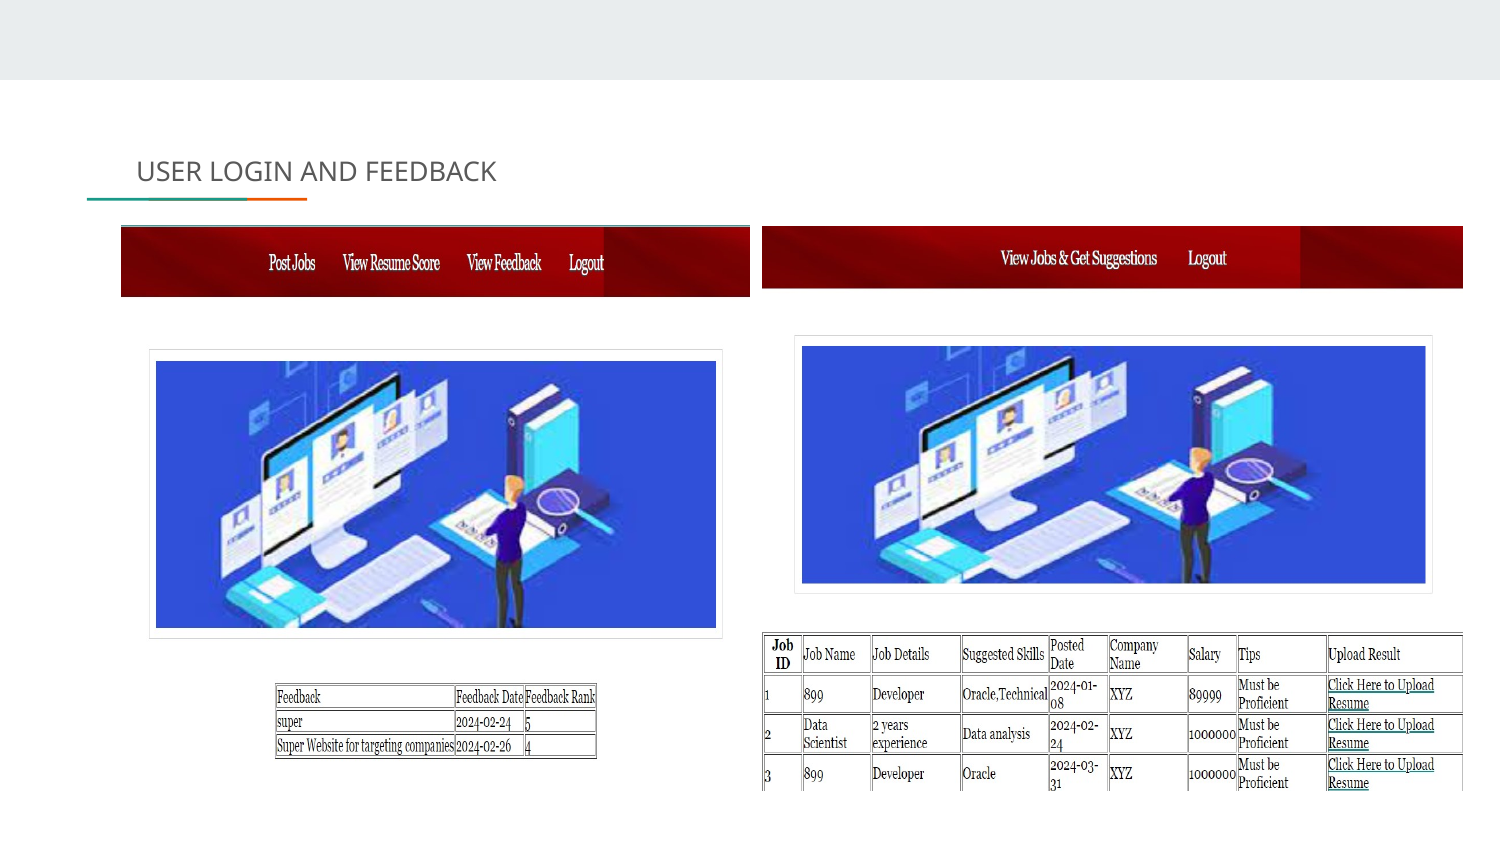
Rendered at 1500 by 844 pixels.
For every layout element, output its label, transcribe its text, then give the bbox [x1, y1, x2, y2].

picture [120, 224, 751, 791]
text_box USER LOGIN AND FEEDBACK [121, 138, 783, 231]
picture [762, 226, 1463, 791]
